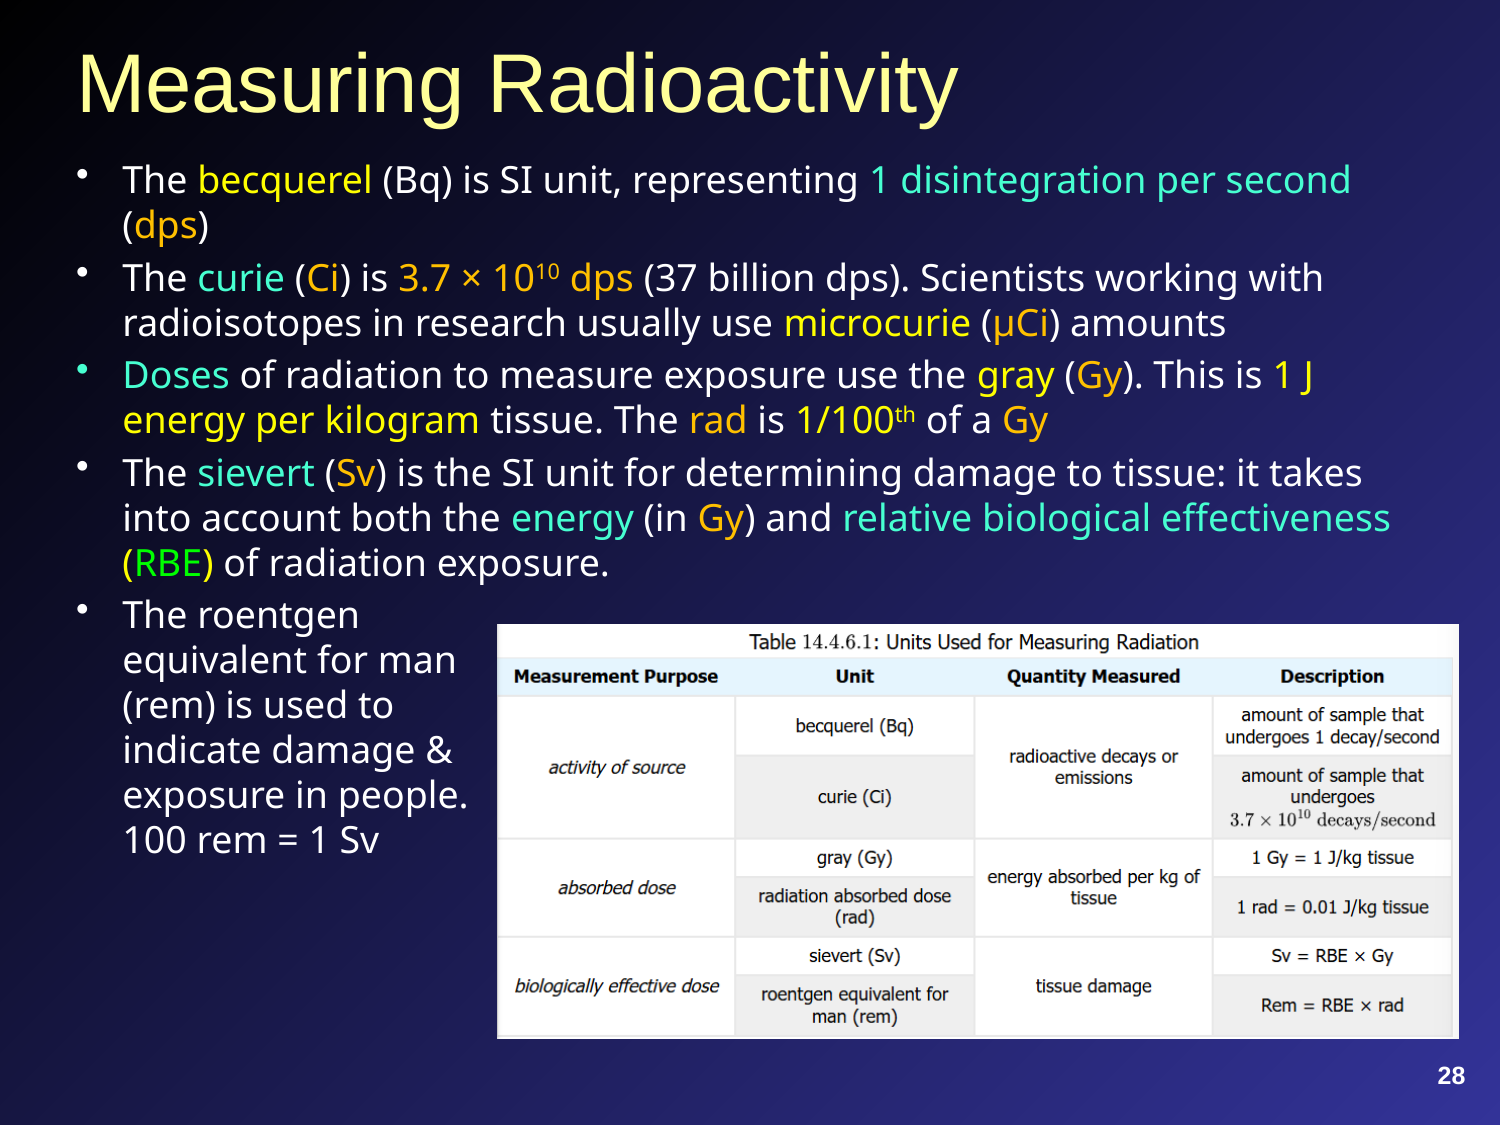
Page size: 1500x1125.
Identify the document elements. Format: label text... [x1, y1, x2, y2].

slide_number 28 [1143, 1044, 1481, 1104]
title Measuring Radioactivity [60, 20, 1443, 138]
list The becquerel (Bq) is SI unit, representing 1 disintegration per second (dps) The curie (Ci) is 3.7 × 1010 dps (37 billion dps). Scientists working with radioisotopes in research usually use microcurie (µCi) amounts Doses of radiation to measure exposure use the gray (Gy). This is 1 J energy per kilogram tissue. The rad is 1/100th of a Gy The sievert (Sv) is the SI unit for determining damage to tissue: it takes into account both the energy (in Gy) and relative biological effectiveness (RBE) of radiation exposure. The roentgen equivalent for man (rem) is used to indicate damage & exposure in people. 100 rem = 1 Sv [60, 148, 1438, 1075]
picture [496, 624, 1460, 1039]
